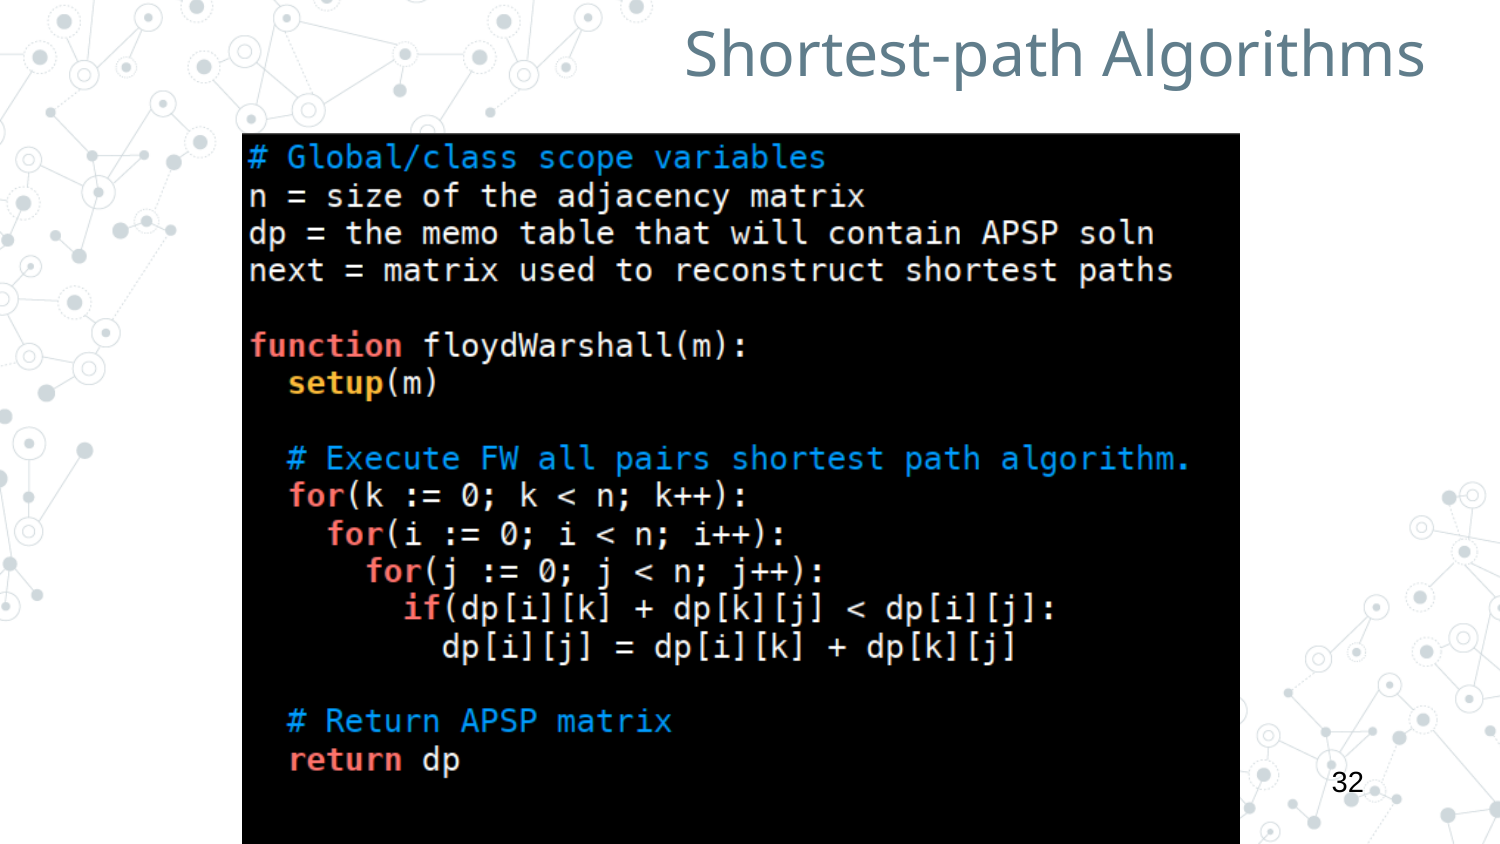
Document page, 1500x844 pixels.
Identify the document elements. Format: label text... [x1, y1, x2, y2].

subtitle Shortest-path Algorithms [663, 0, 1500, 54]
picture [0, 0, 1500, 844]
